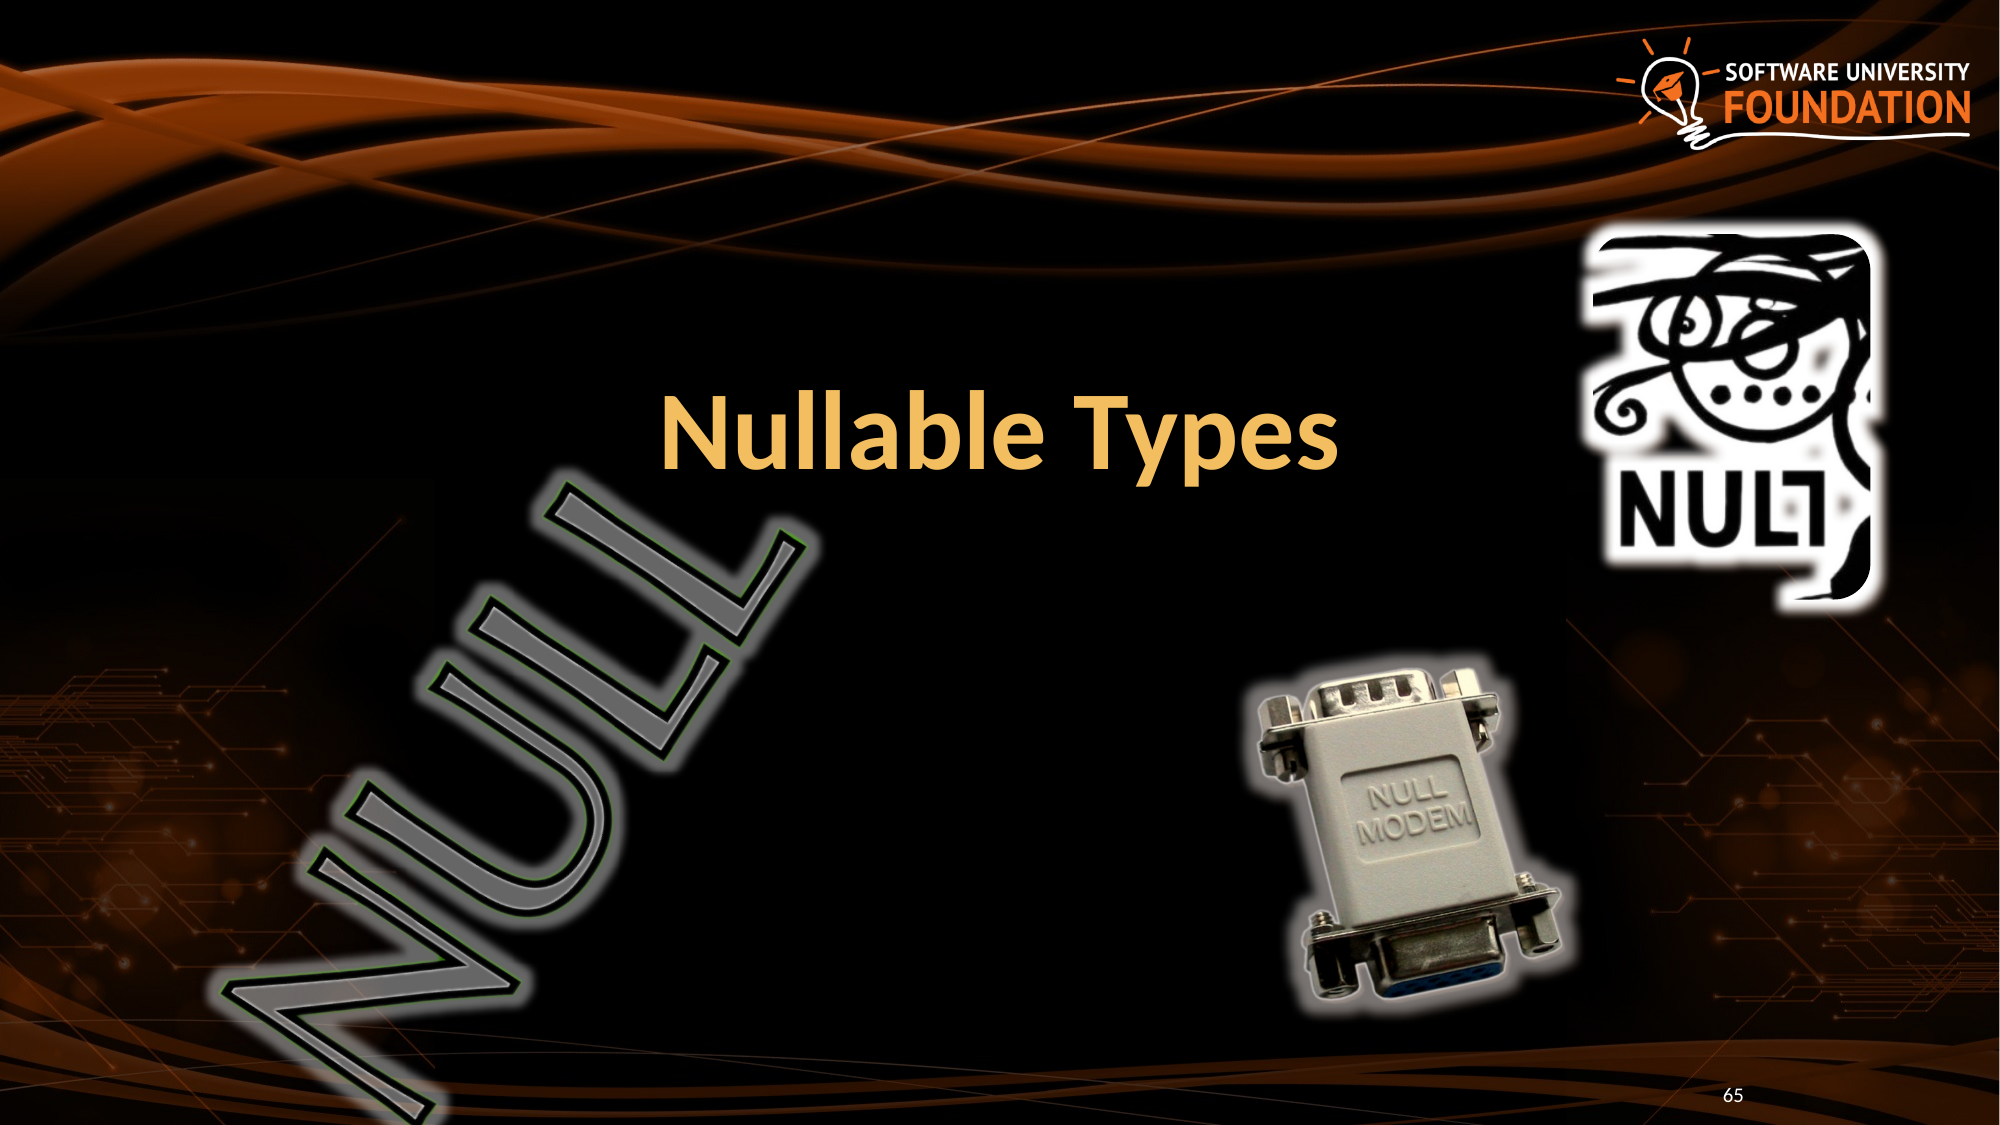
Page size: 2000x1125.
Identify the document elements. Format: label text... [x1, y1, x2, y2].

title Nullable Types [324, 365, 1576, 500]
picture [0, 0, 2000, 1125]
slide_number 65 [1674, 1074, 1750, 1113]
